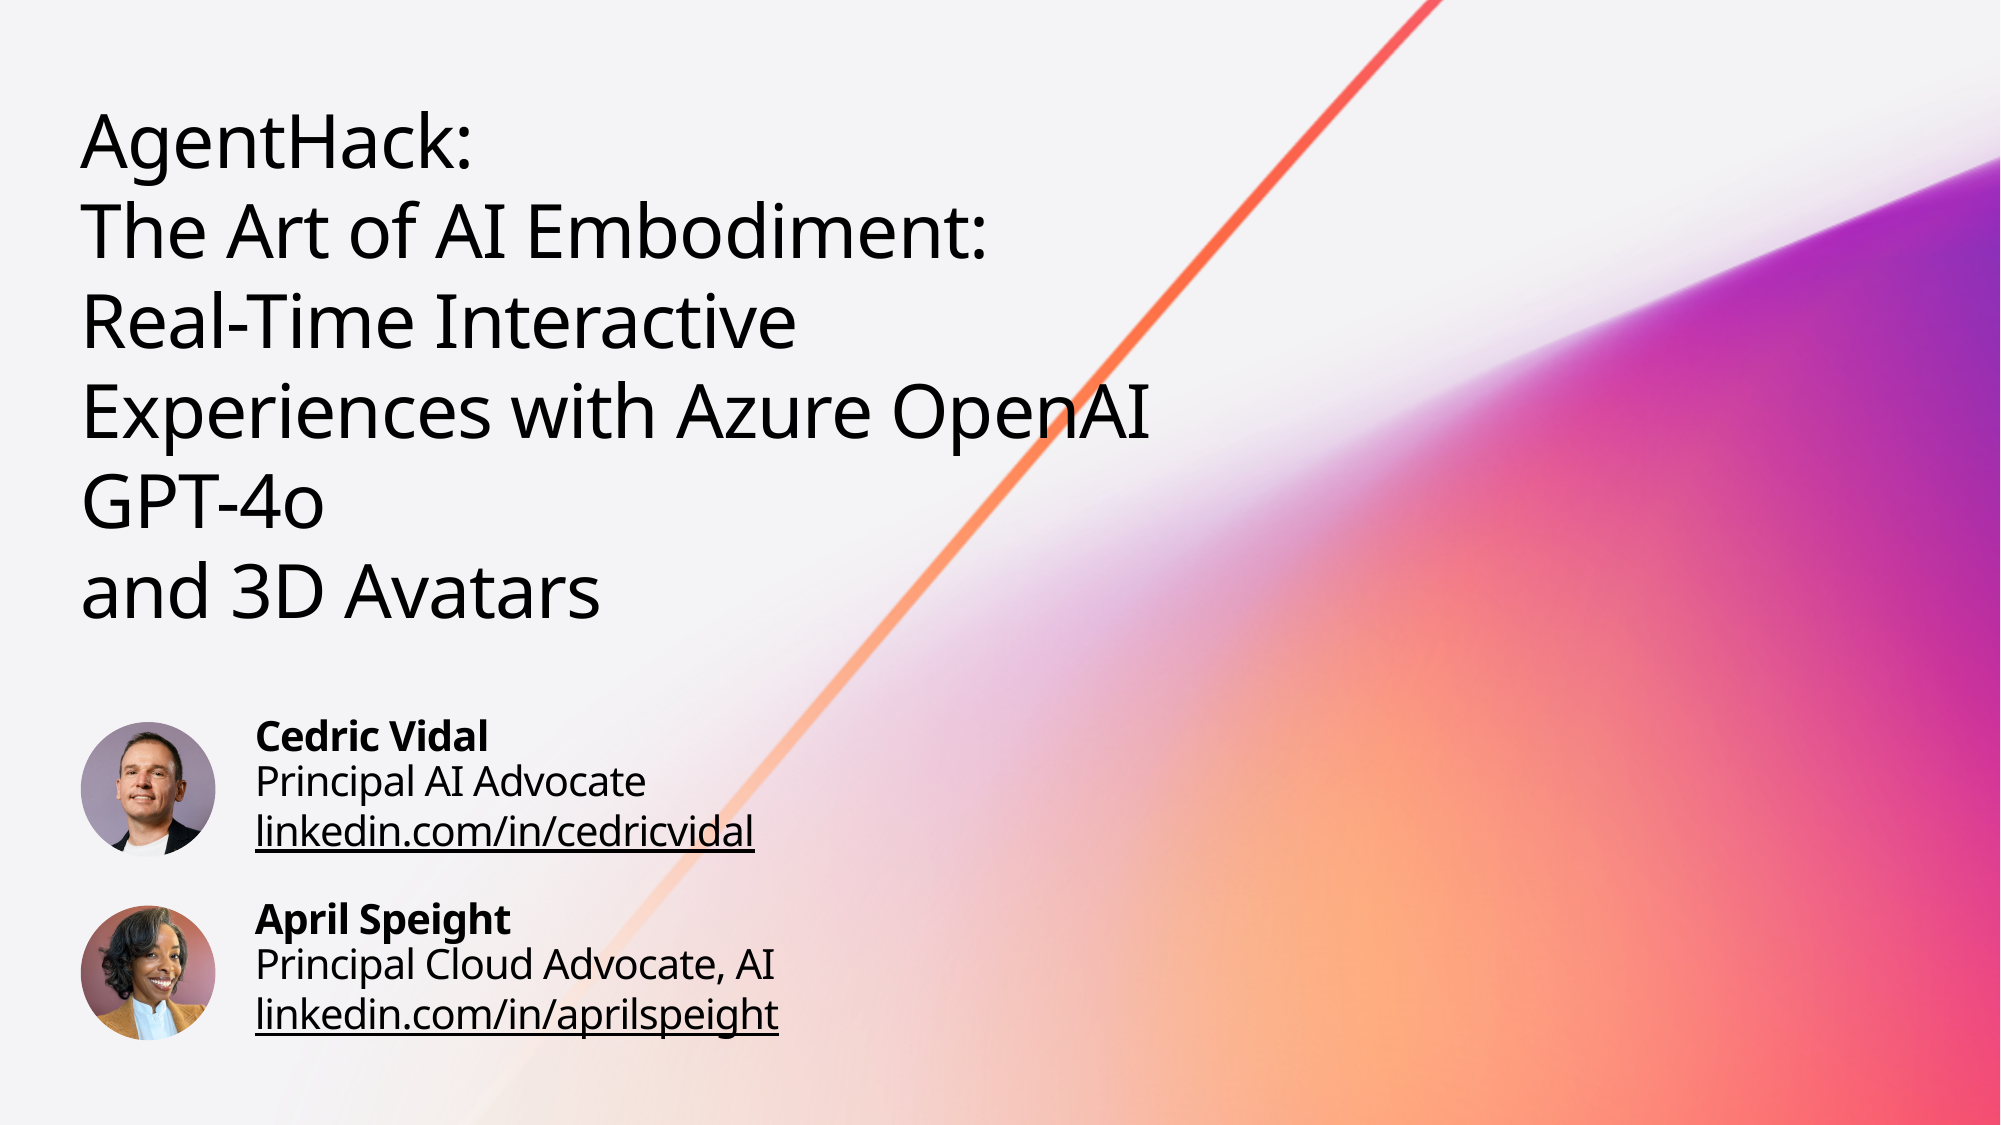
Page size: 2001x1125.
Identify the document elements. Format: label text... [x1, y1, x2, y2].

text_box Cedric Vidal Principal AI Advocate linkedin.com/in/cedricvidal [254, 715, 1174, 857]
picture [0, 0, 2001, 1125]
text_box AgentHack: The Art of AI Embodiment: Real-Time Interactive Experiences with Azure OpenAI GPT-4o and 3D Avatars [80, 93, 1200, 634]
text_box April Speight Principal Cloud Advocate, AI linkedin.com/in/aprilspeight [254, 898, 1373, 1040]
